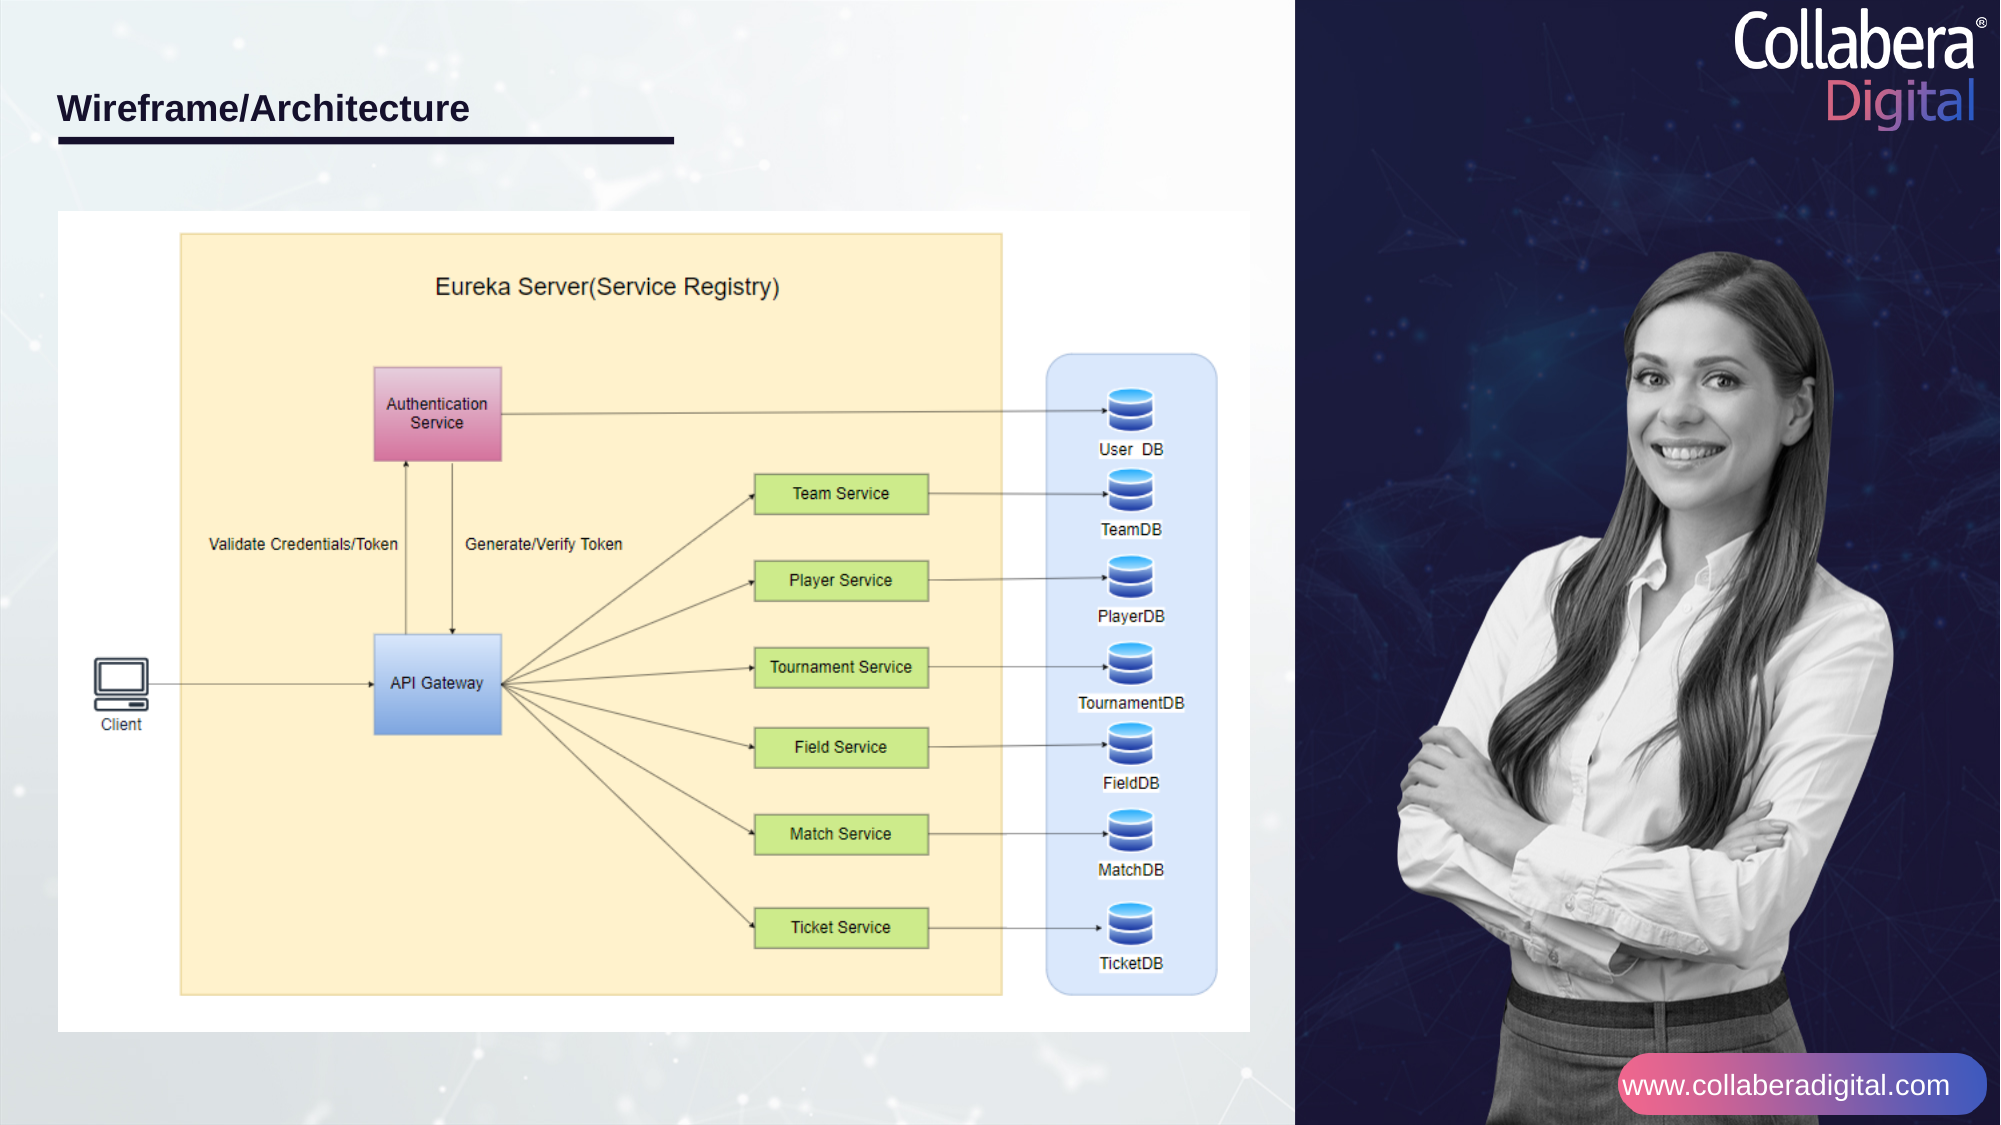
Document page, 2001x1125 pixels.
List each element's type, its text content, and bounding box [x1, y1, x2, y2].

text_box [57, 136, 675, 145]
picture [0, 0, 2000, 1125]
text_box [1618, 1053, 1987, 1115]
text_box Wireframe/Architecture [42, 76, 1043, 136]
